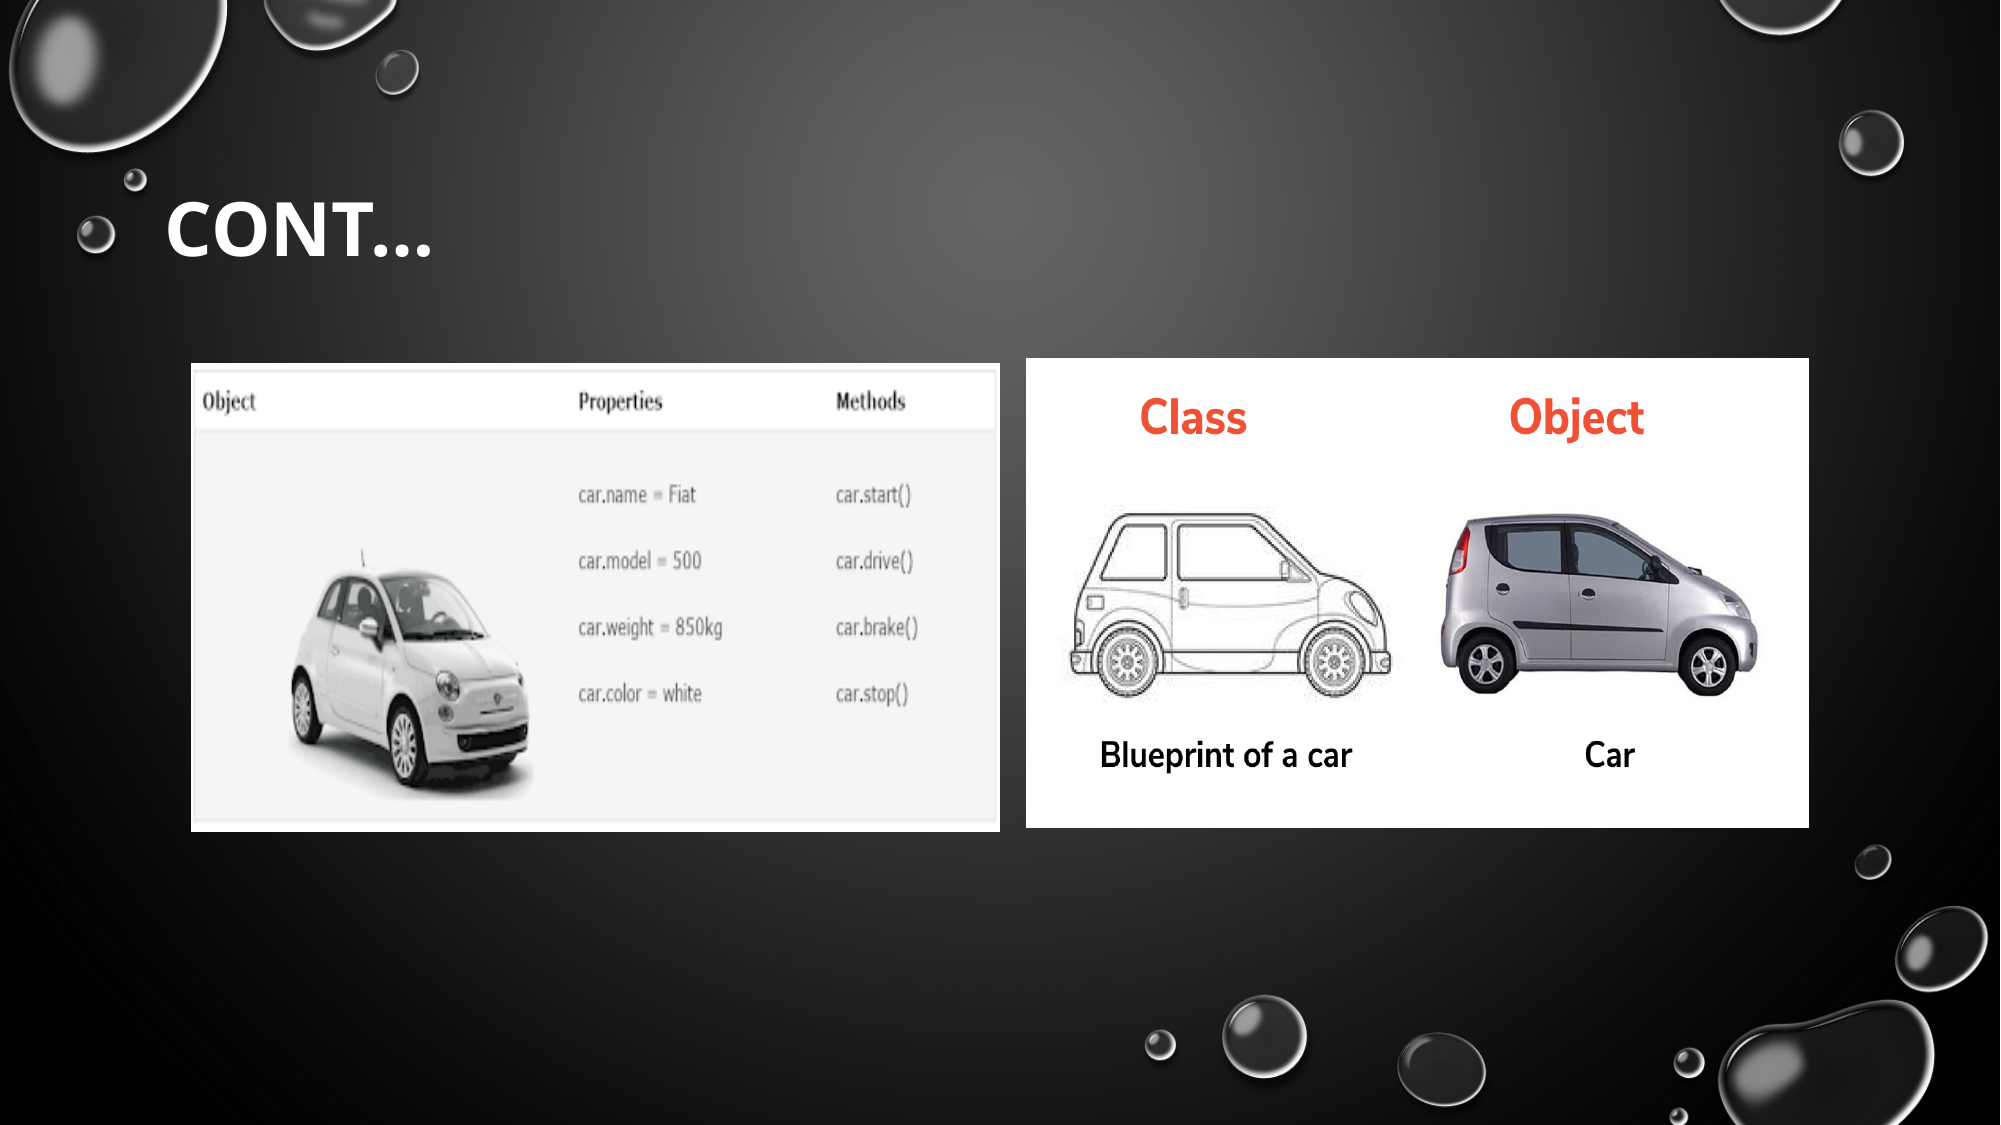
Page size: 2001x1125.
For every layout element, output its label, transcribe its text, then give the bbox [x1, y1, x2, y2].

title Cont… [149, 101, 1851, 364]
picture [0, 0, 2000, 1125]
